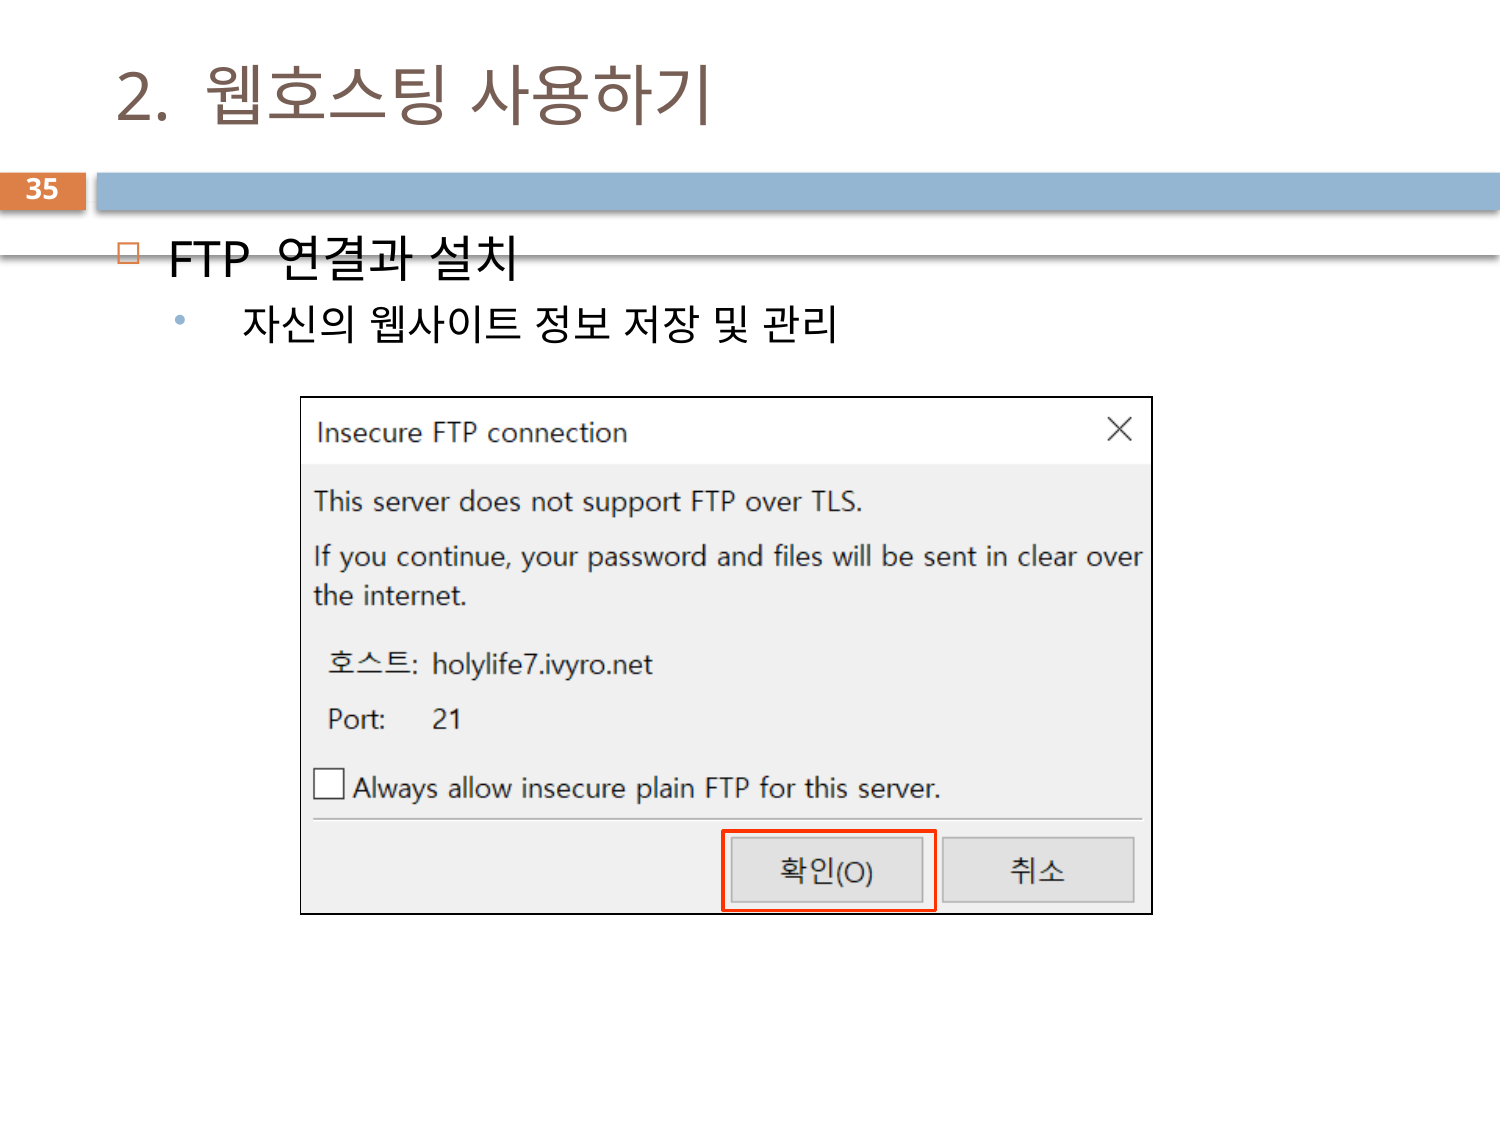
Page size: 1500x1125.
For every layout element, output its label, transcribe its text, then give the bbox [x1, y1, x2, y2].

list FTP 연결과 설치 자신의 웹사이트 정보 저장 및 관리 [100, 219, 1438, 1047]
title 2. 웹호스팅 사용하기 [100, 37, 1438, 149]
slide_number 35 [0, 170, 87, 211]
picture [300, 397, 1152, 914]
